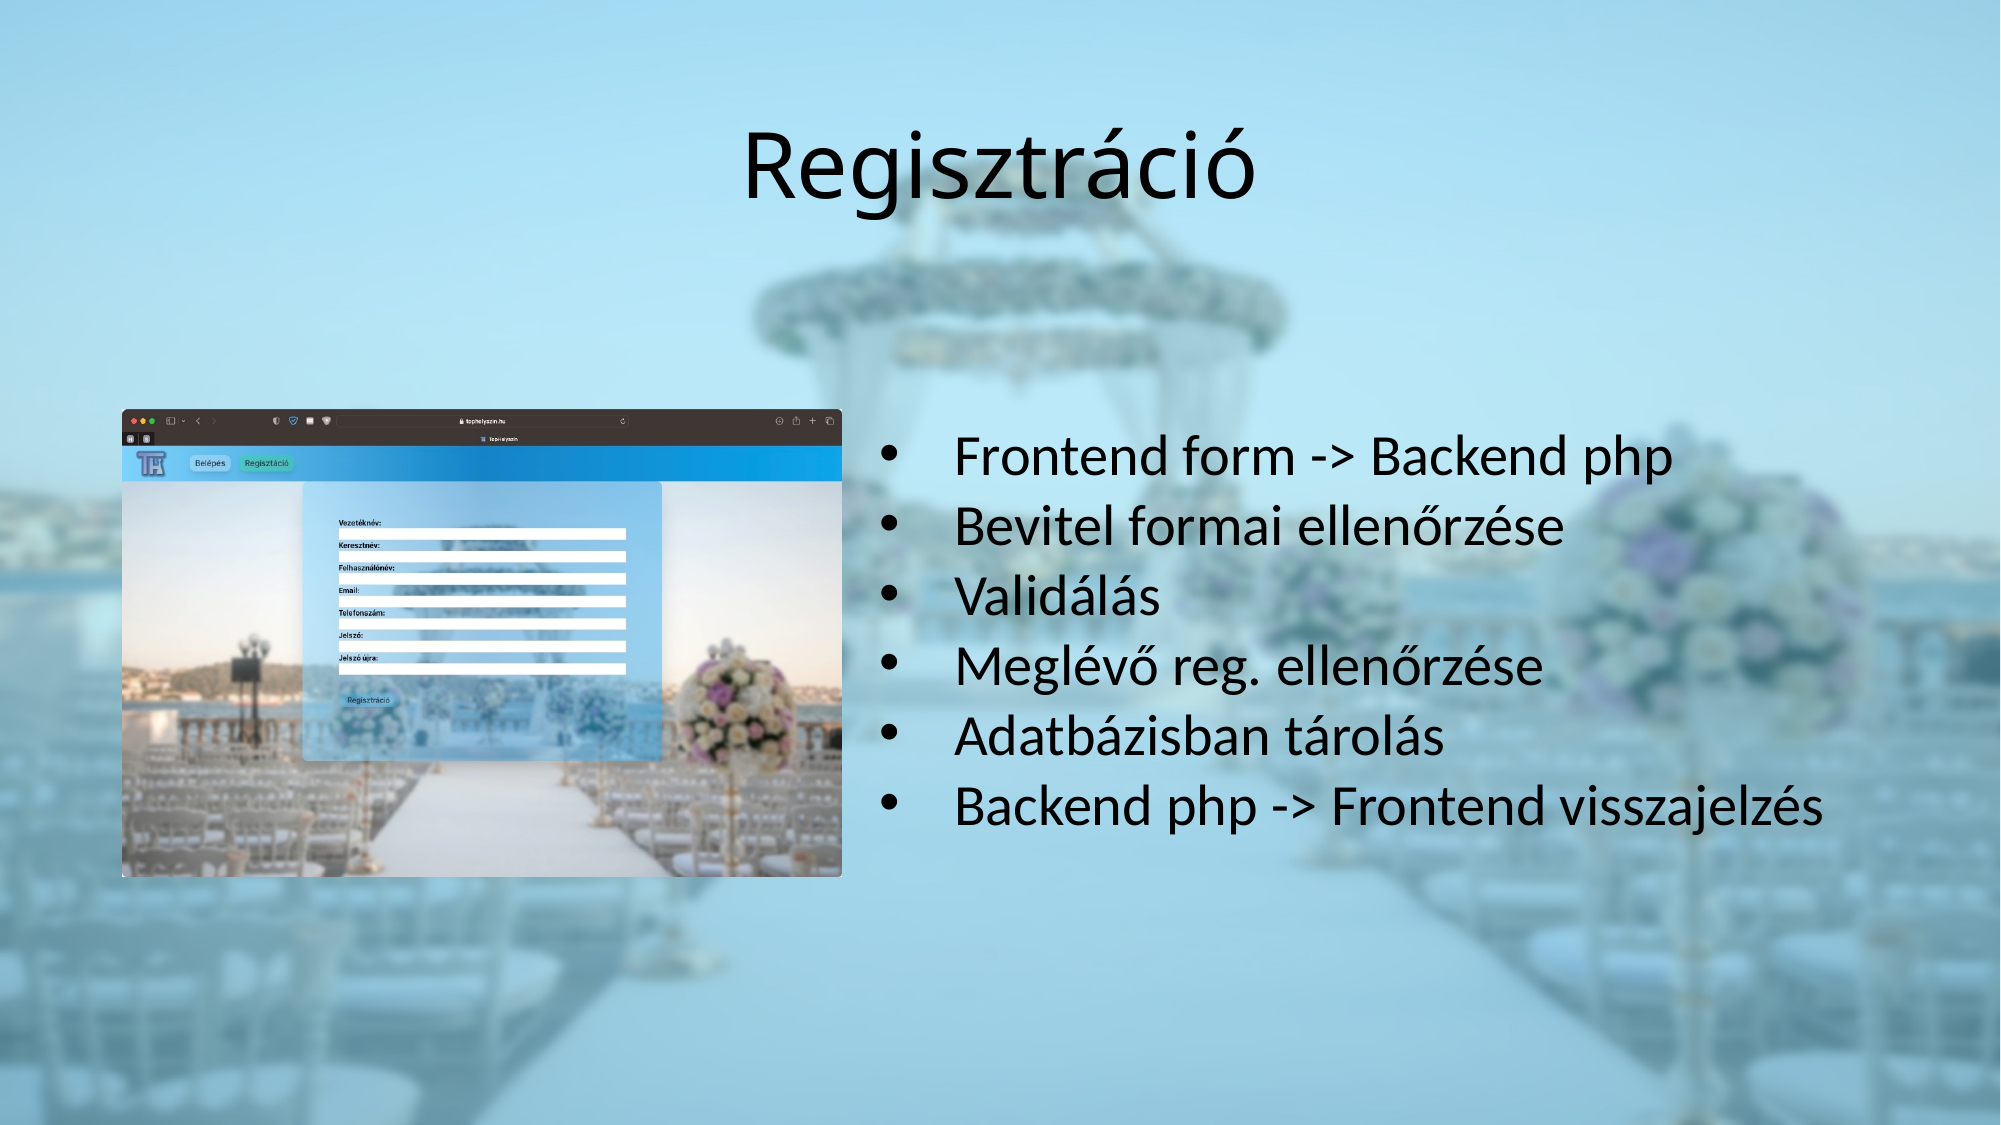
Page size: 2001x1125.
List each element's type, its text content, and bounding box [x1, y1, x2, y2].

text_box Frontend form -> Backend php Bevitel formai ellenőrzése Validálás Meglévő reg. ellenőrzése Adatbázisban tárolás Backend php -> Frontend visszajelzés [864, 409, 1878, 915]
title Regisztráció [137, 59, 1863, 278]
picture [0, 0, 2001, 1125]
